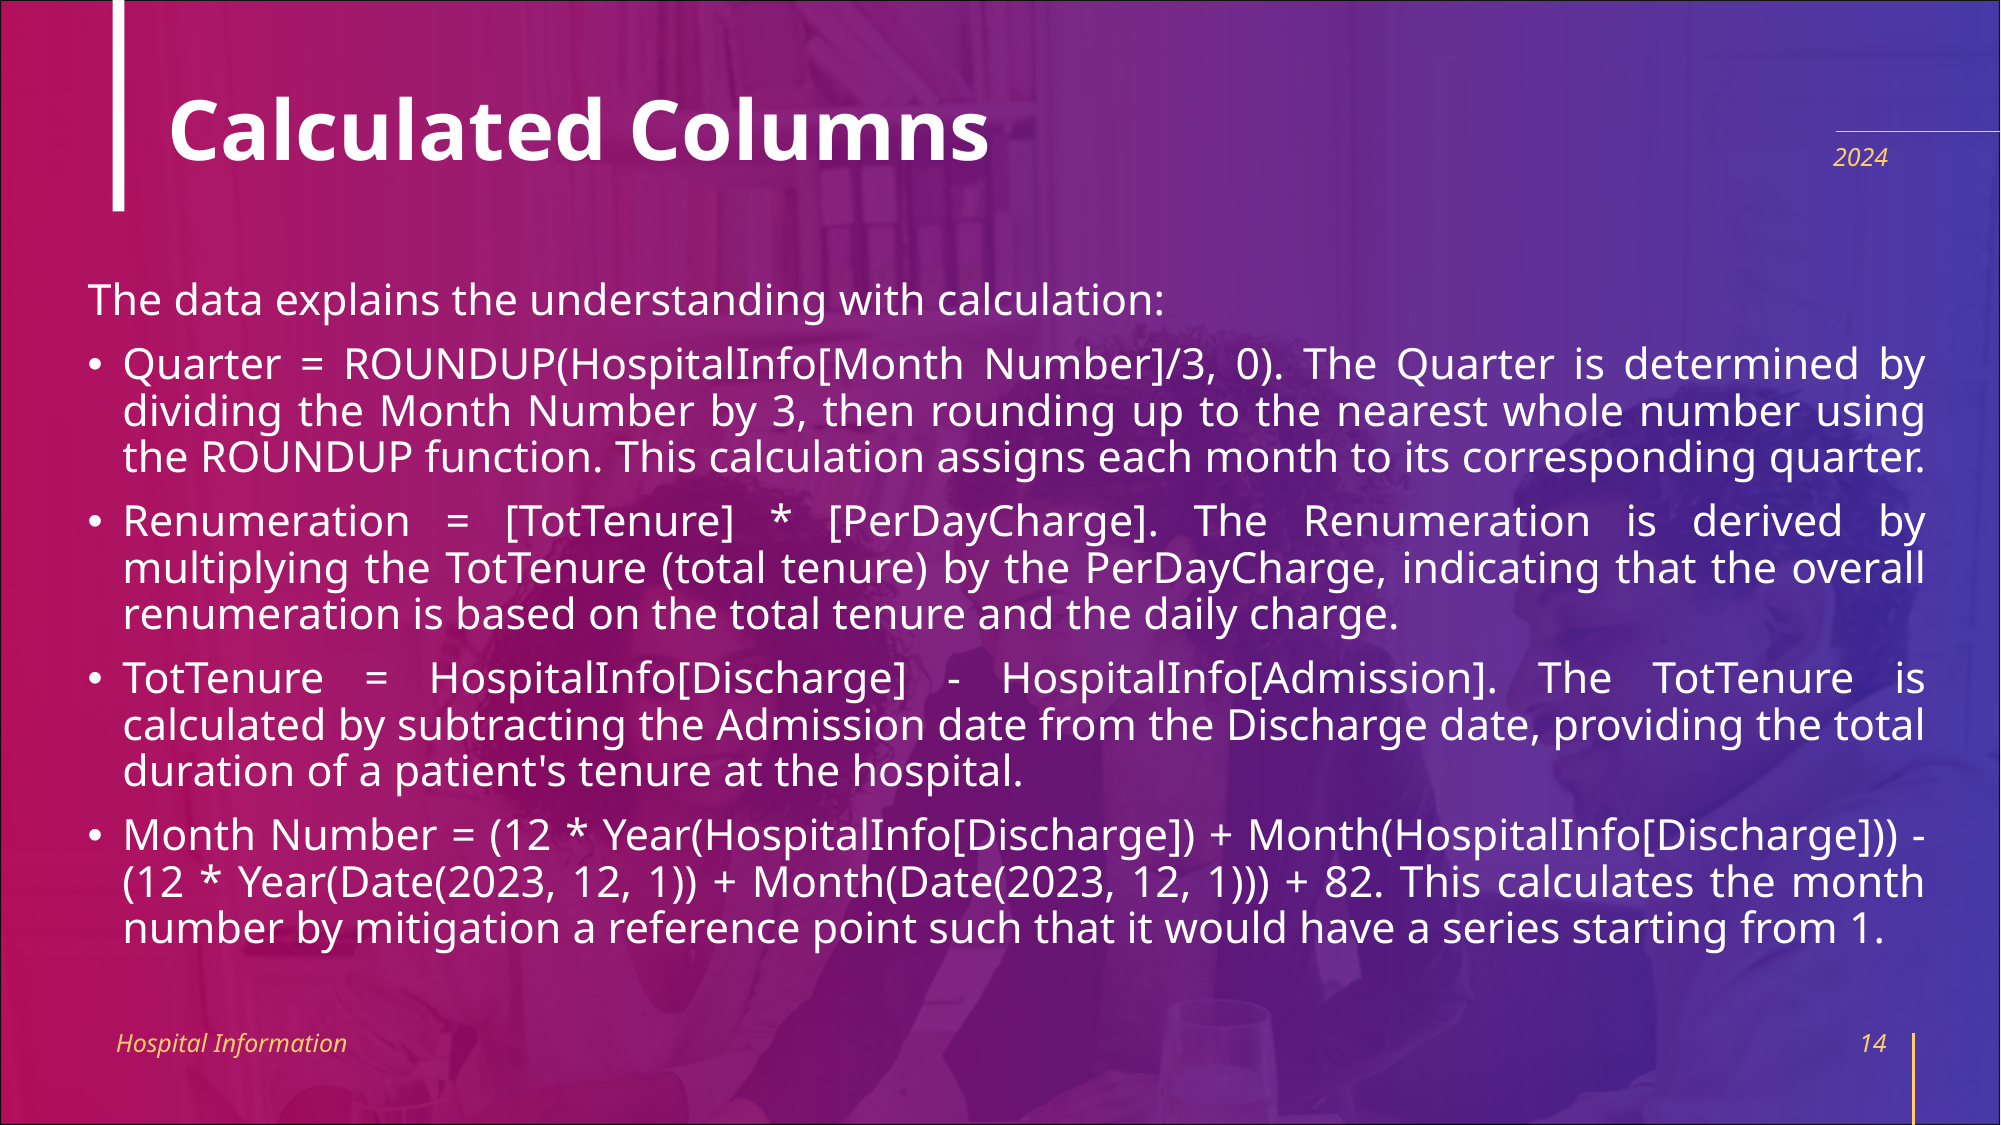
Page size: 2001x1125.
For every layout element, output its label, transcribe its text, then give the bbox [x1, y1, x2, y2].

title Calculated Columns [152, 77, 1532, 190]
footer Hospital Information [100, 1015, 636, 1075]
slide_number 14 [1451, 1015, 1902, 1075]
text_box The data explains the understanding with calculation: Quarter = ROUNDUP(HospitalInfo[Month Number]/3, 0). The Quarter is determined by dividing the Month Number by 3, then rounding up to the nearest whole number using the ROUNDUP function. This calculation assigns each month to its corresponding quarter. Renumeration = [TotTenure] * [PerDayCharge]. The Renumeration is derived by multiplying the TotTenure (total tenure) by the PerDayCharge, indicating that the overall renumeration is based on the total tenure and the daily charge. TotTenure = HospitalInfo[Discharge] - HospitalInfo[Admission]. The TotTenure is calculated by subtracting the Admission date from the Discharge date, providing the total duration of a patient's tenure at the hospital. Month Number = (12 * Year(HospitalInfo[Discharge]) + Month(HospitalInfo[Discharge])) - (12 * Year(Date(2023, 12, 1)) + Month(Date(2023, 12, 1))) + 82. This calculates the month number by mitigation a reference point such that it would have a series starting from 1. [72, 271, 1942, 988]
list 2024 [1818, 137, 1919, 192]
